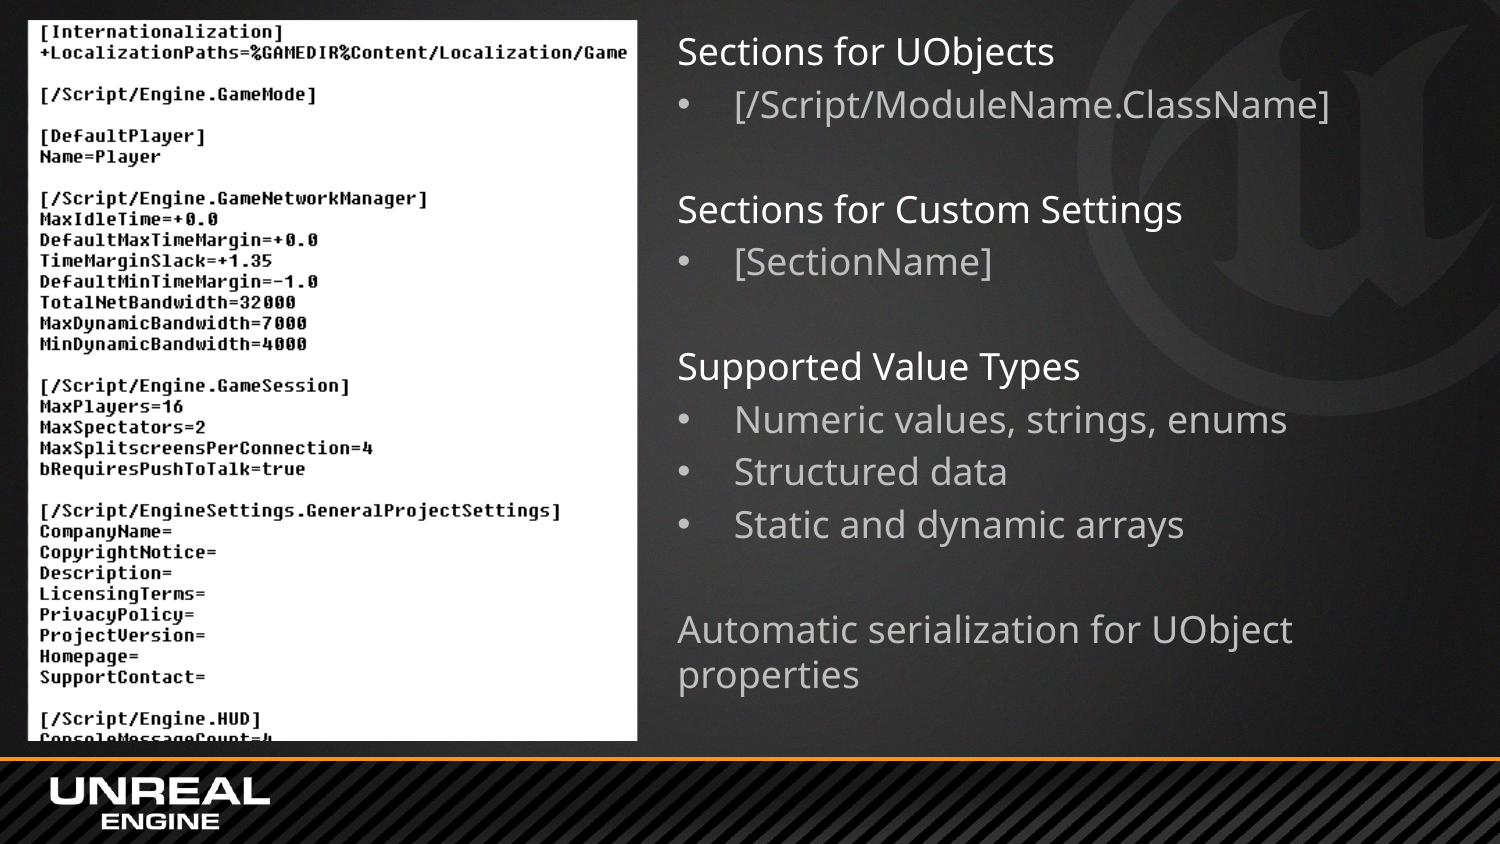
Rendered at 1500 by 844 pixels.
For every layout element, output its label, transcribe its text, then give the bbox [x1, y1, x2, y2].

picture [0, 0, 1500, 844]
text_box Sections for UObjects [/Script/ModuleName.ClassName] Sections for Custom Settings [SectionName] Supported Value Types Numeric values, strings, enums Structured data Static and dynamic arrays Automatic serialization for UObject properties [662, 20, 1463, 741]
